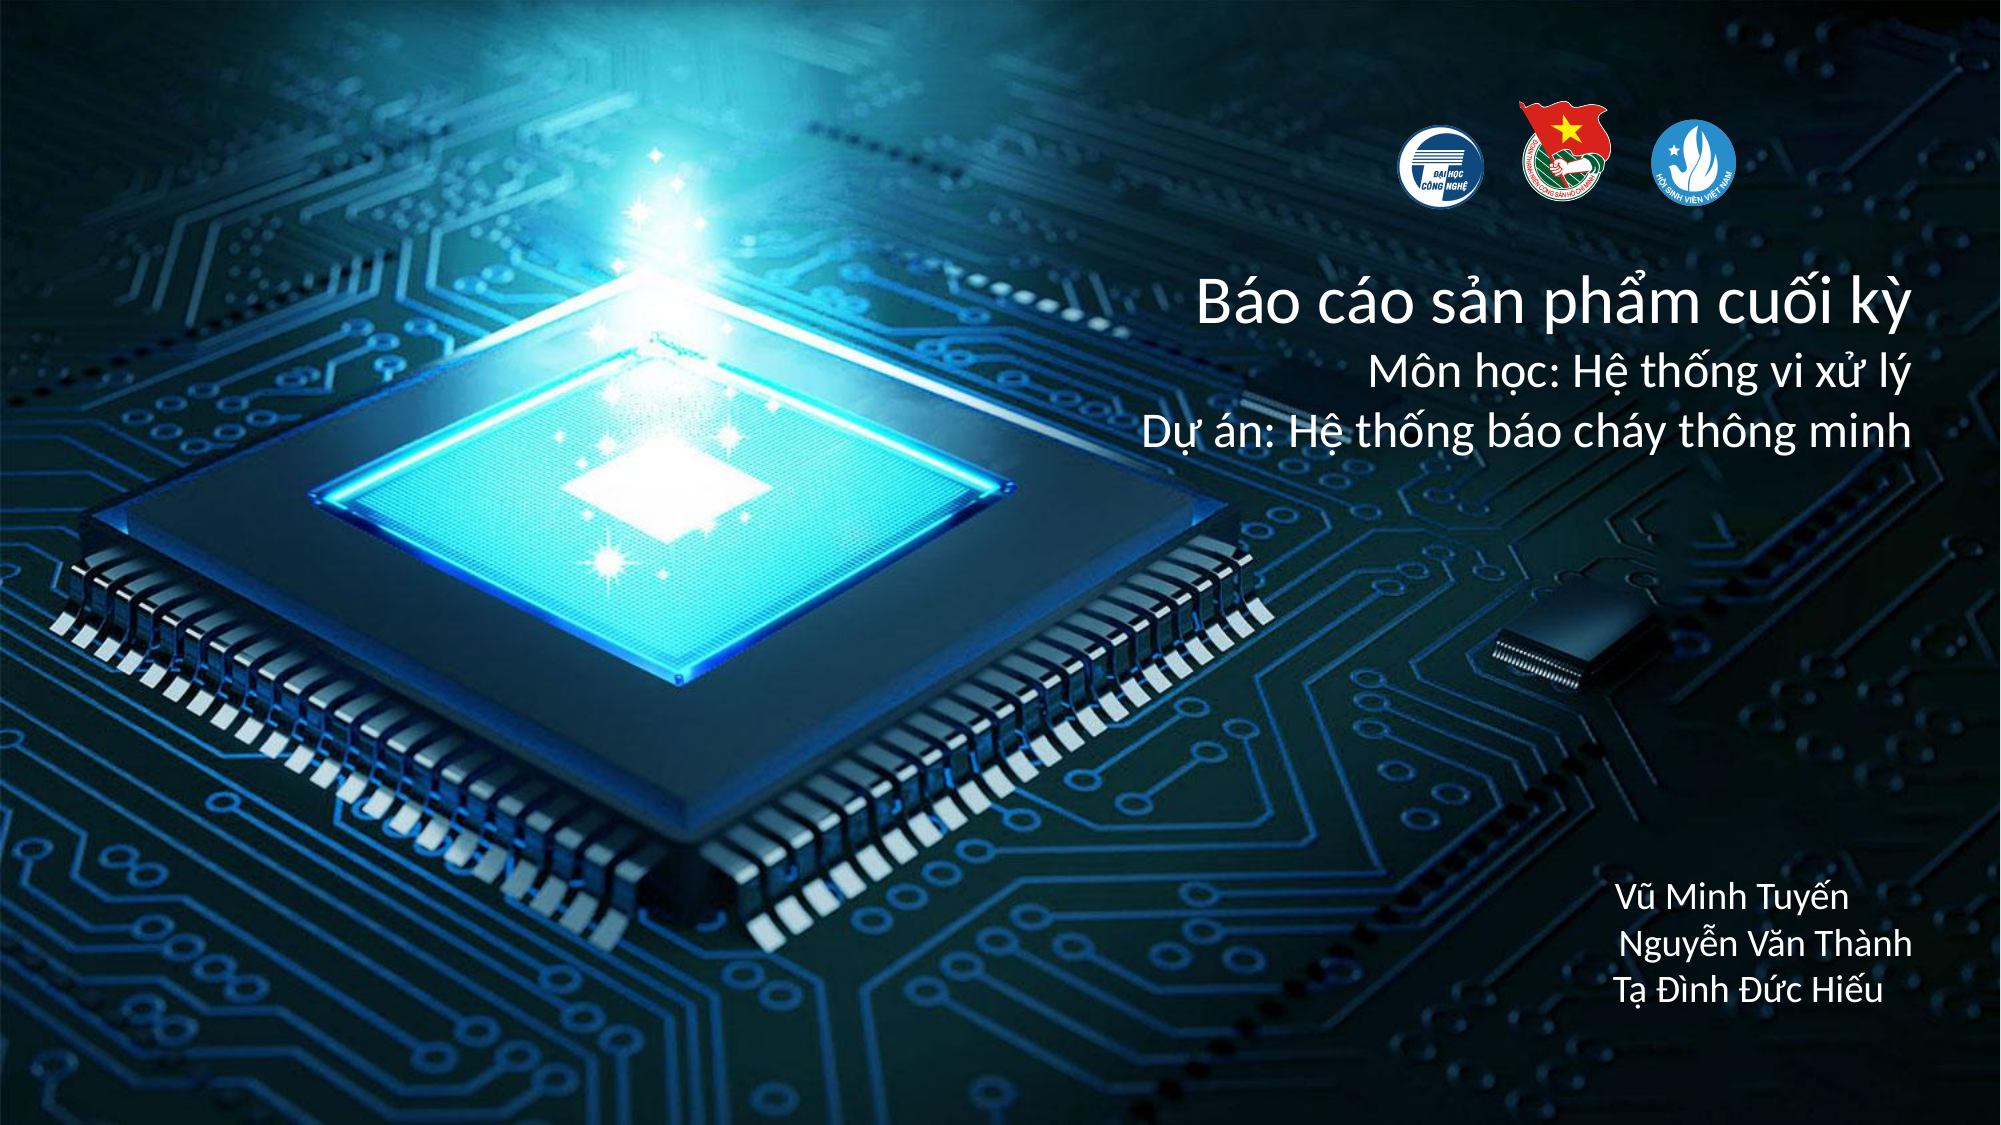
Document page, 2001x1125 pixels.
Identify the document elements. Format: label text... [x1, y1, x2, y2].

picture [0, 0, 2001, 1125]
text_box Vũ Minh Tuyến Nguyễn Văn Thành Tạ Đình Đức Hiếu [1422, 863, 1928, 1018]
text_box Báo cáo sản phẩm cuối kỳ Môn học: Hệ thống vi xử lý Dự án: Hệ thống báo cháy thông minh [1067, 247, 1928, 600]
